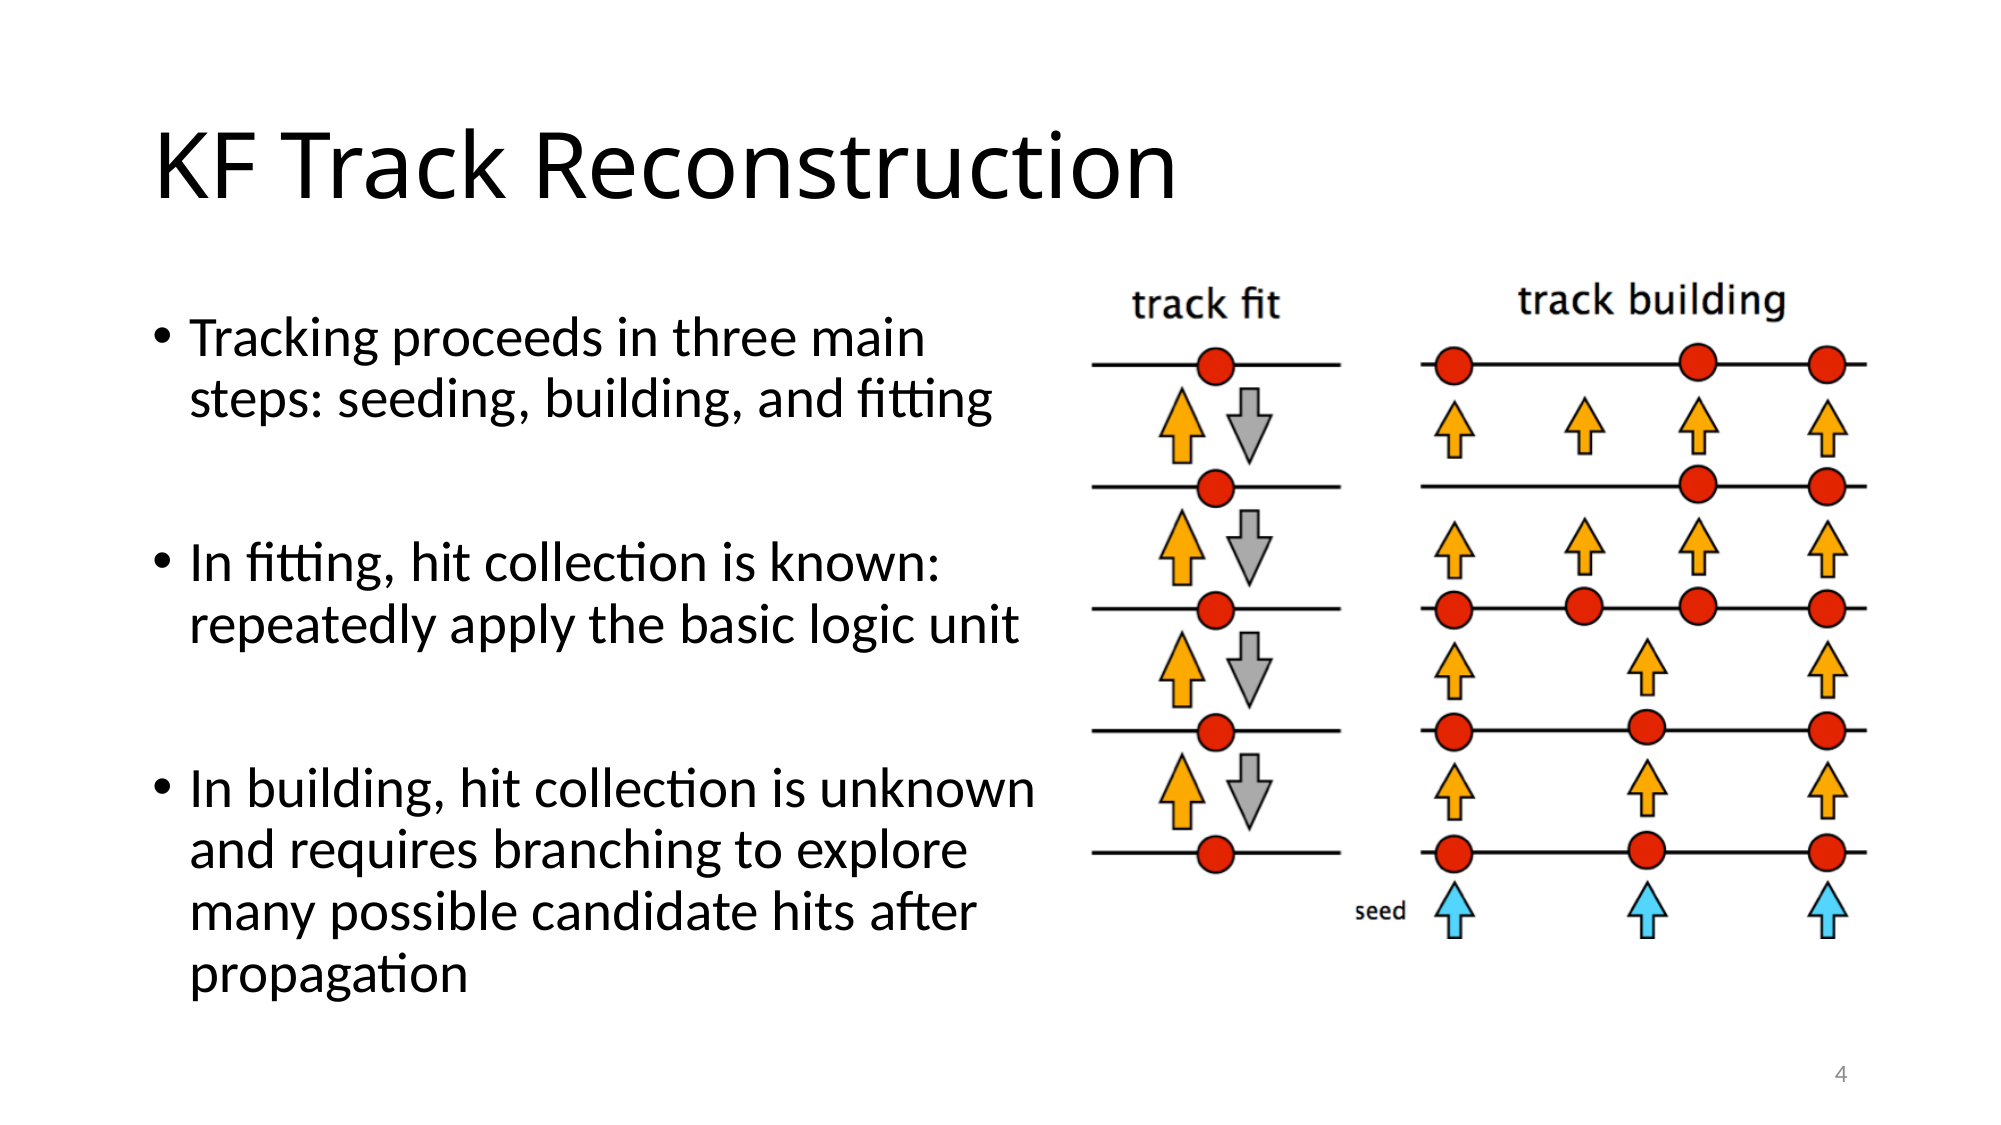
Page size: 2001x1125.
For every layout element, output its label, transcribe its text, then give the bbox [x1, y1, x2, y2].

picture [1068, 277, 1931, 943]
title KF Track Reconstruction [137, 59, 1863, 278]
slide_number 4 [1412, 1042, 1863, 1103]
list Tracking proceeds in three main steps: seeding, building, and fitting In fitting, hit collection is known: repeatedly apply the basic logic unit In building, hit collection is unknown and requires branching to explore many possible candidate hits after propagation [137, 299, 1069, 1014]
